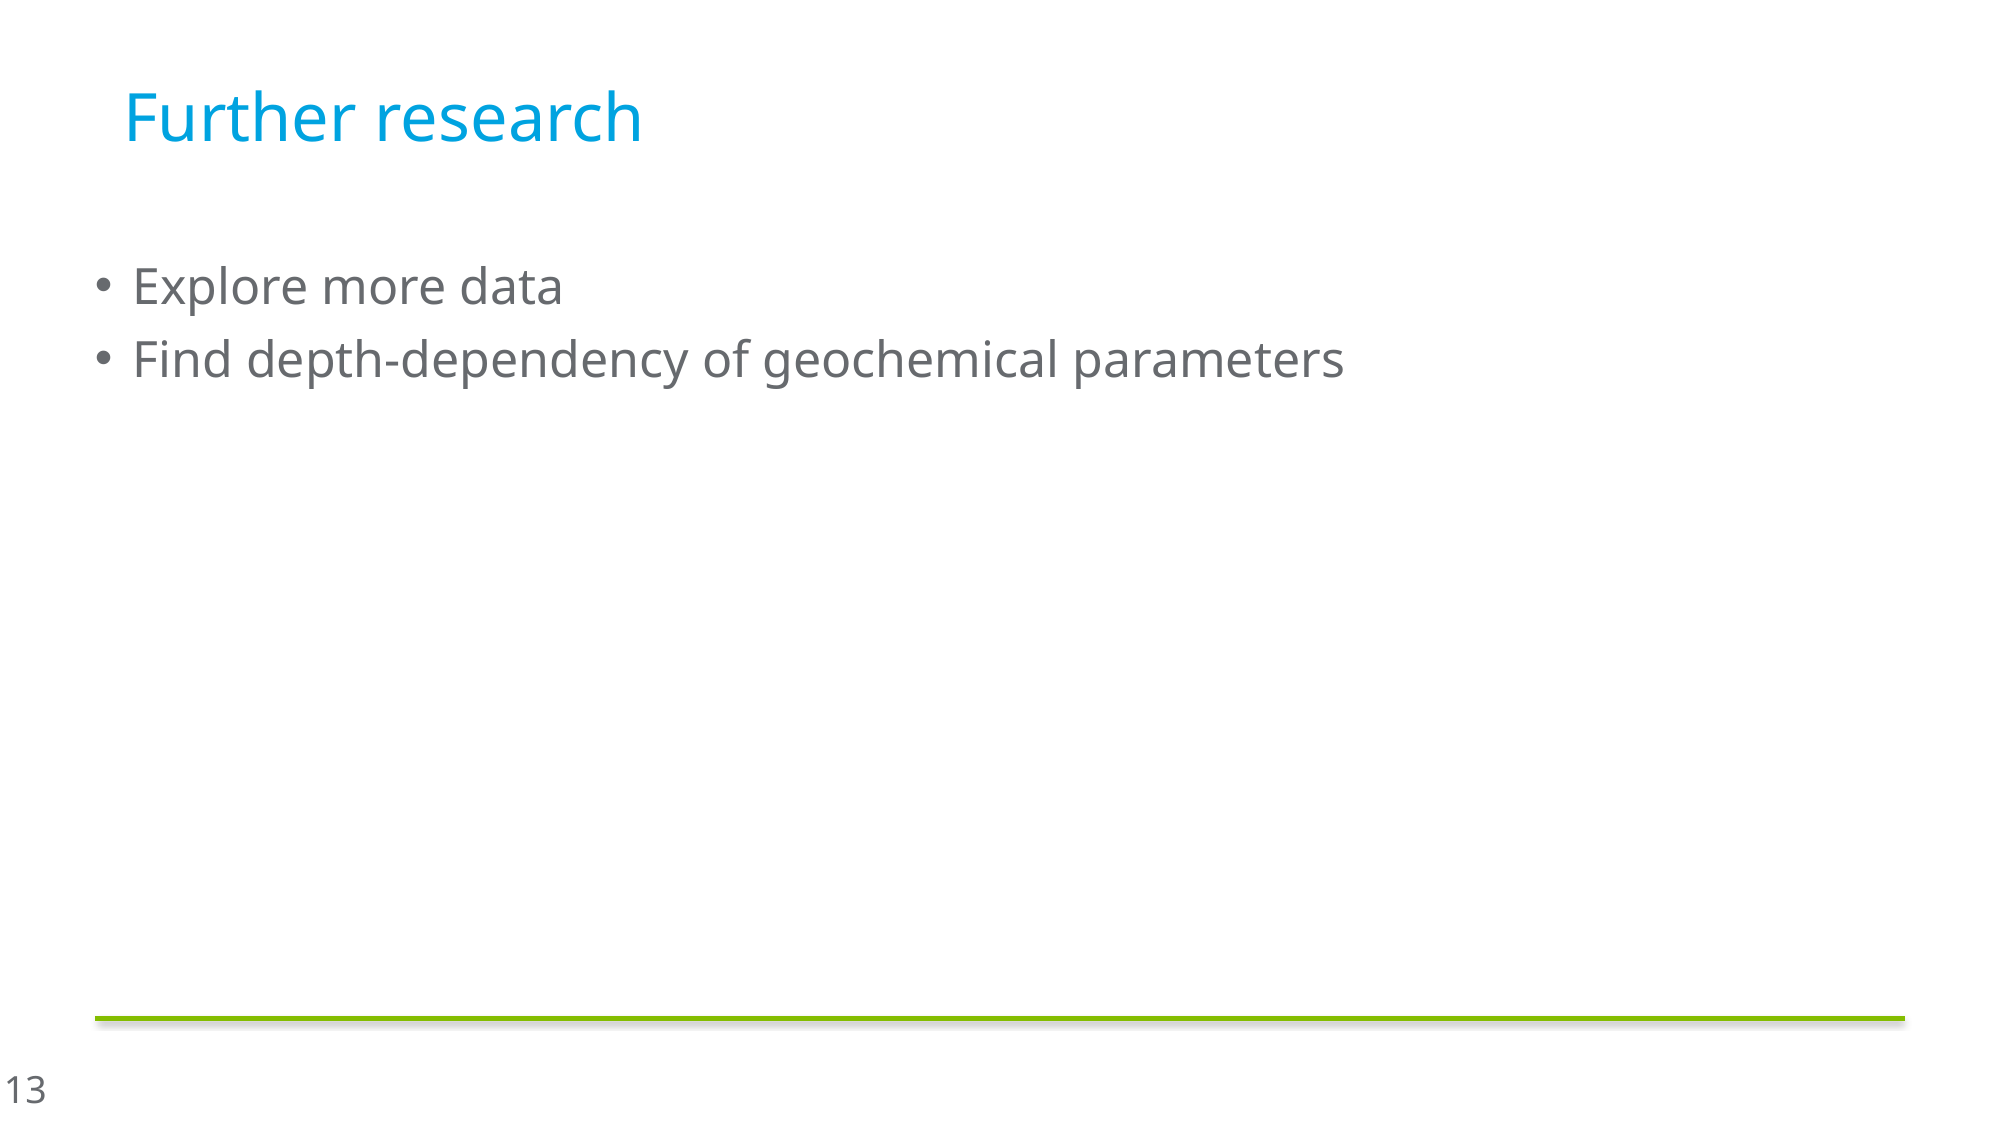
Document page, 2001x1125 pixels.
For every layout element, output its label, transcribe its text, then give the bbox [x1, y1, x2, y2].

list Explore more data Find depth-dependency of geochemical parameters [94, 246, 1359, 961]
title Further research [123, 67, 1907, 203]
